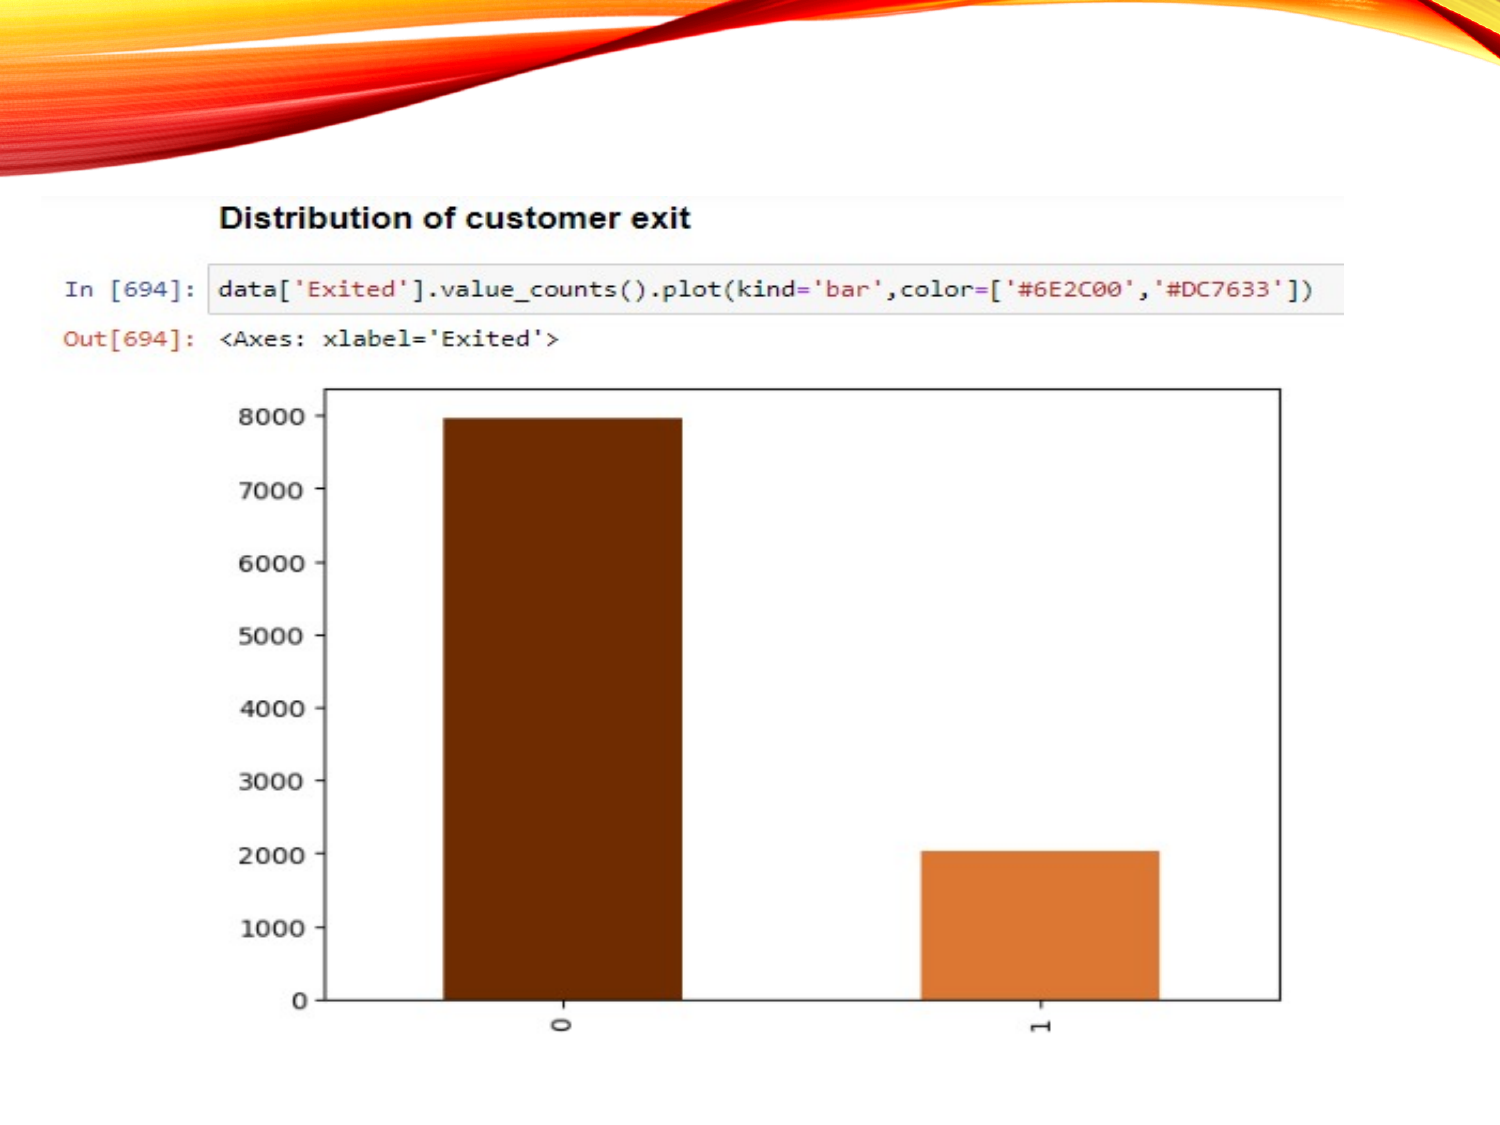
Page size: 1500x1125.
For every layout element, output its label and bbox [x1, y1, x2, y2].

picture [40, 195, 1345, 1036]
picture [0, 0, 1500, 178]
